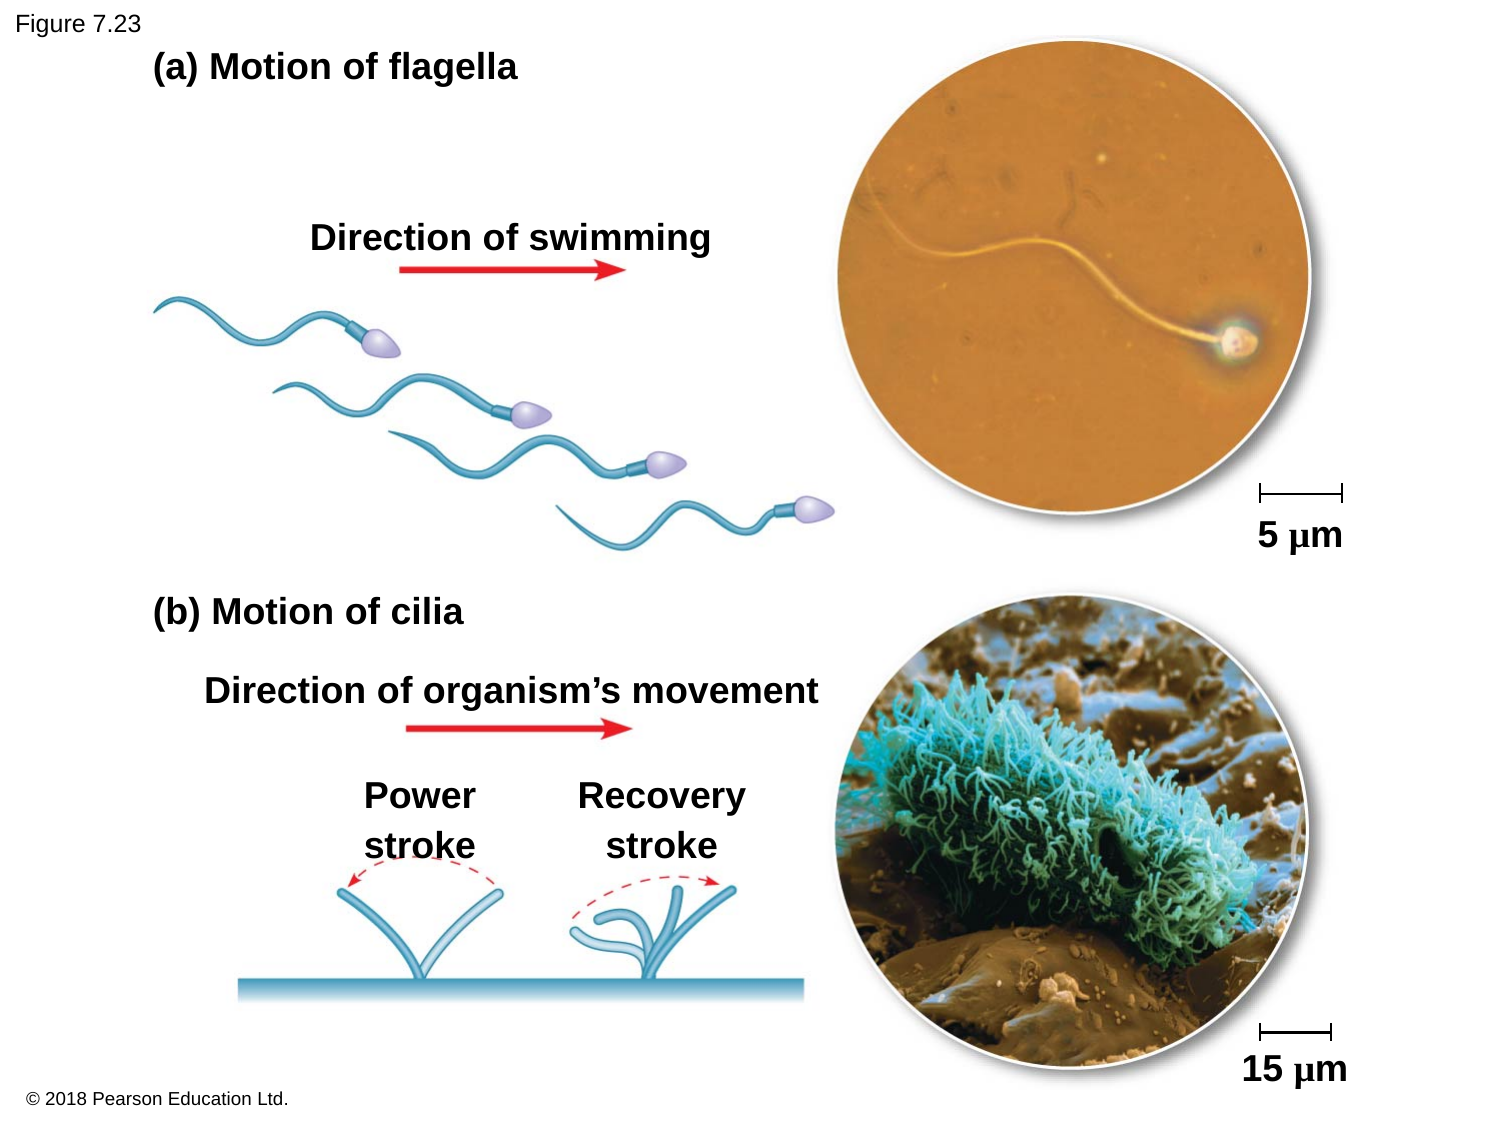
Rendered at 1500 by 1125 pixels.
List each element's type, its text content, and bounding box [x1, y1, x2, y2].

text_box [1259, 483, 1342, 504]
picture [146, 34, 1354, 1091]
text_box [1259, 1022, 1332, 1042]
title Figure 7.23 [0, 0, 593, 57]
